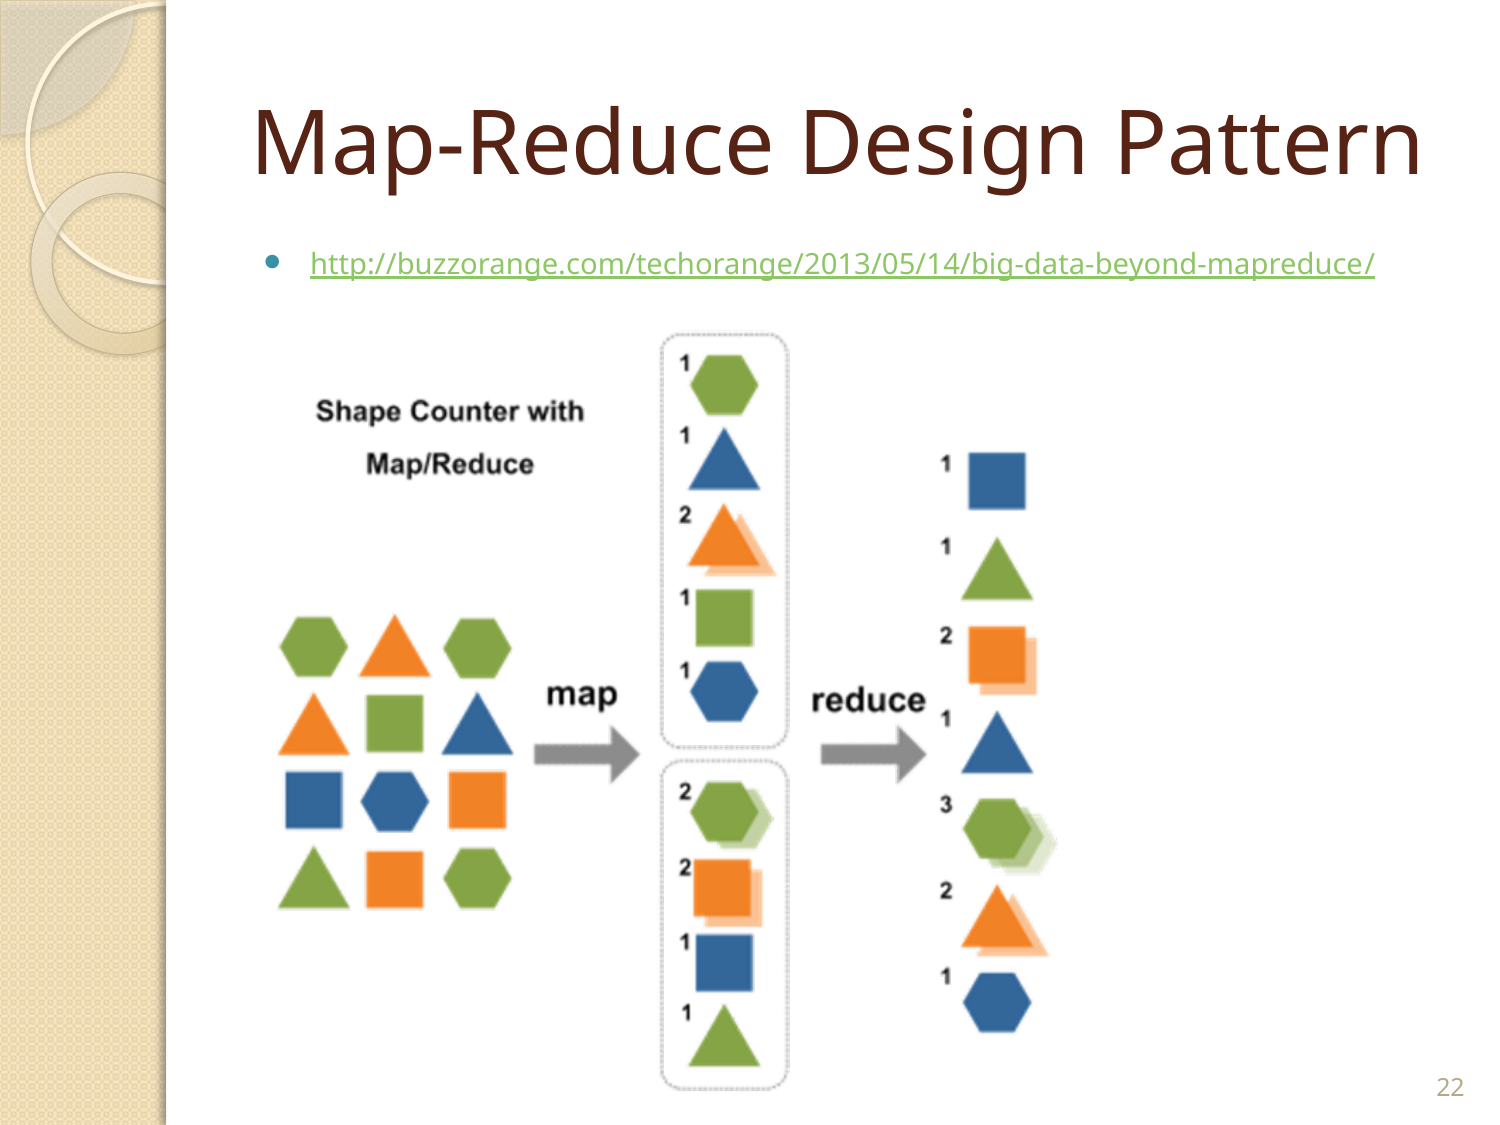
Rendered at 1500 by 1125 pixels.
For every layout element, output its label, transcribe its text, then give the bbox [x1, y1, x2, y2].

slide_number 22 [1413, 1034, 1488, 1113]
title Map-Reduce Design Pattern [235, 45, 1466, 233]
picture [277, 314, 1058, 1109]
list http://buzzorange.com/techorange/2013/05/14/big-data-beyond-mapreduce/ [235, 237, 1466, 1025]
